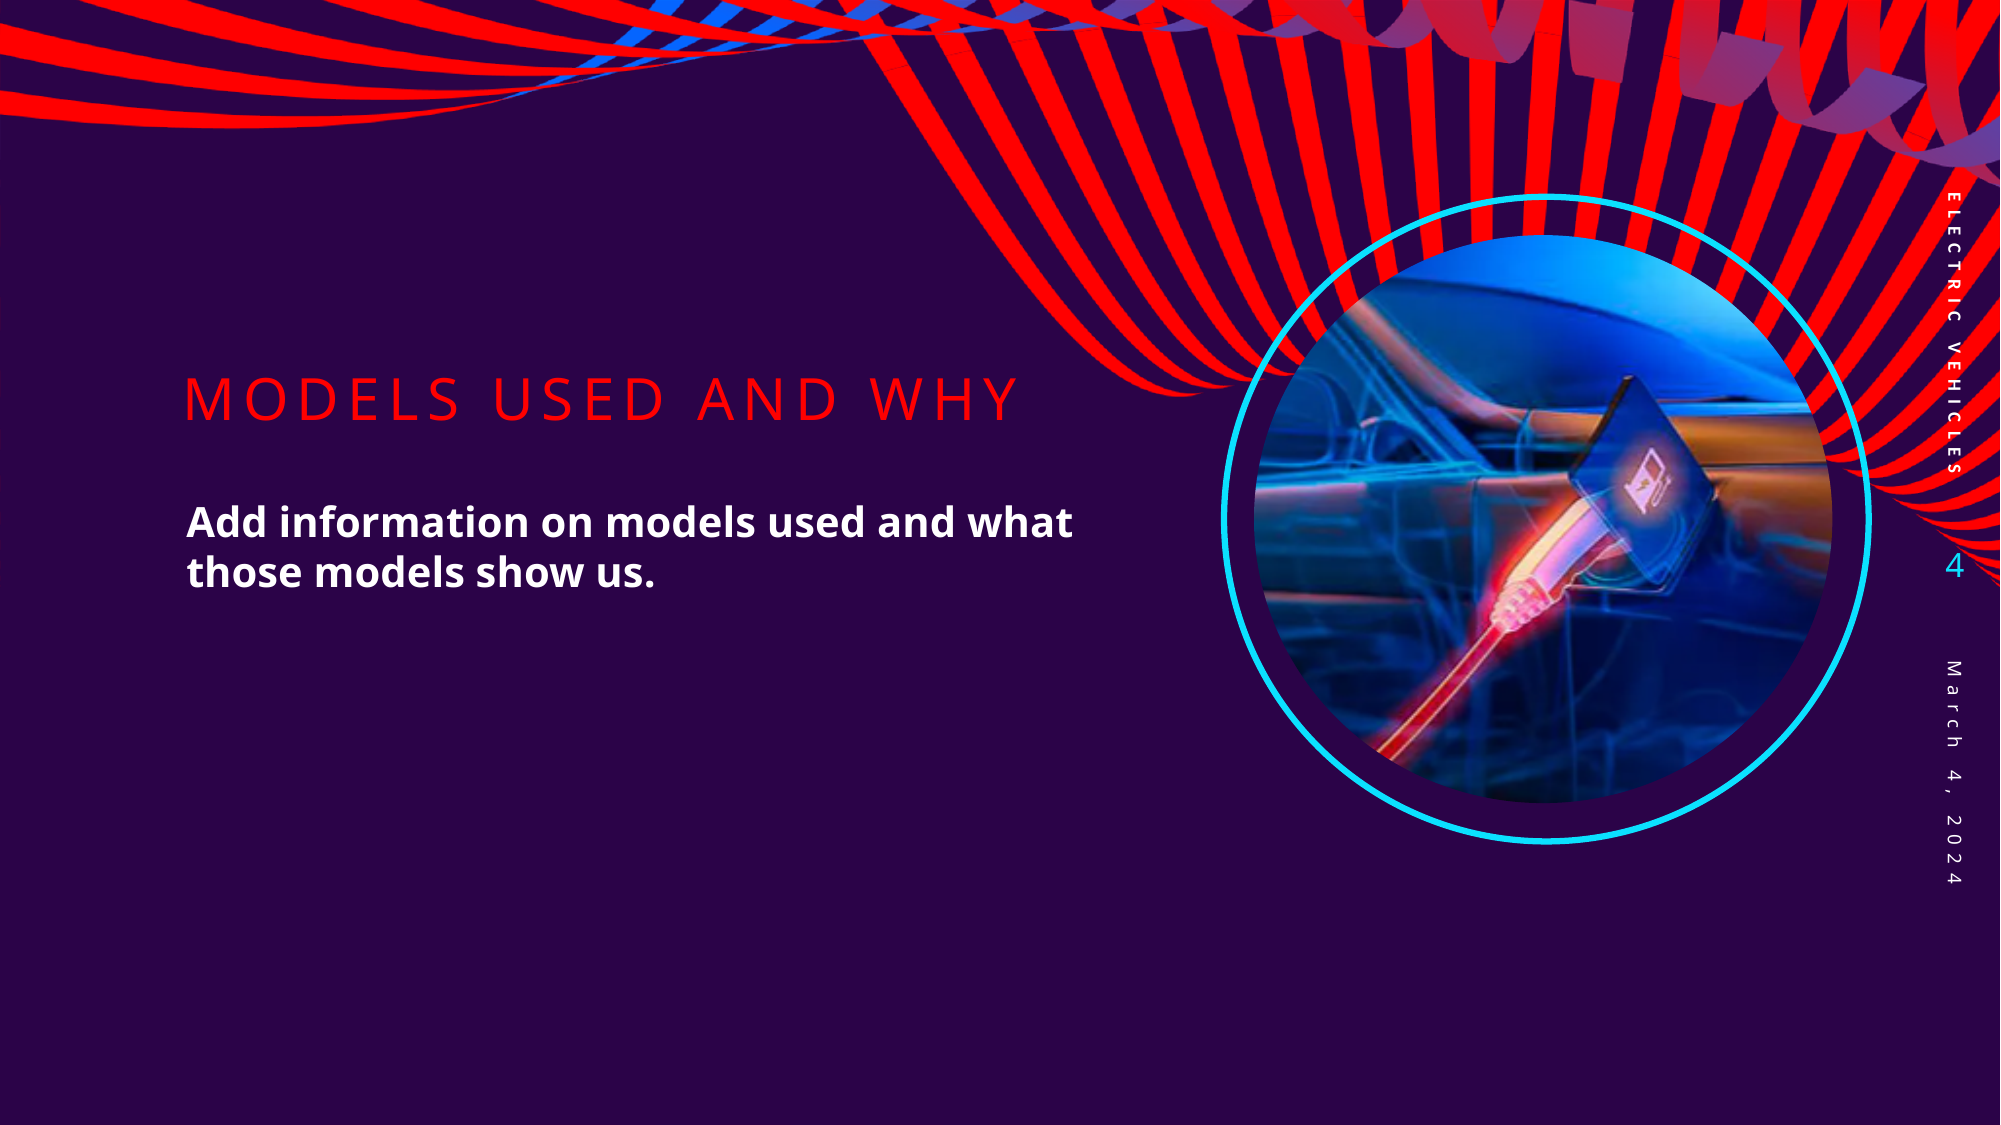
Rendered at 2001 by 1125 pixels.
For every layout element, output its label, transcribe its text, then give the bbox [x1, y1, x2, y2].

slide_number 4 [1889, 519, 1980, 615]
footer ELECTRIC VEHICLES [1925, 33, 1987, 489]
list Add information on models used and what those models show us. [171, 488, 1161, 1125]
picture [0, 0, 2000, 1125]
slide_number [1925, 645, 1986, 1080]
title Models used and why [167, 362, 1096, 451]
